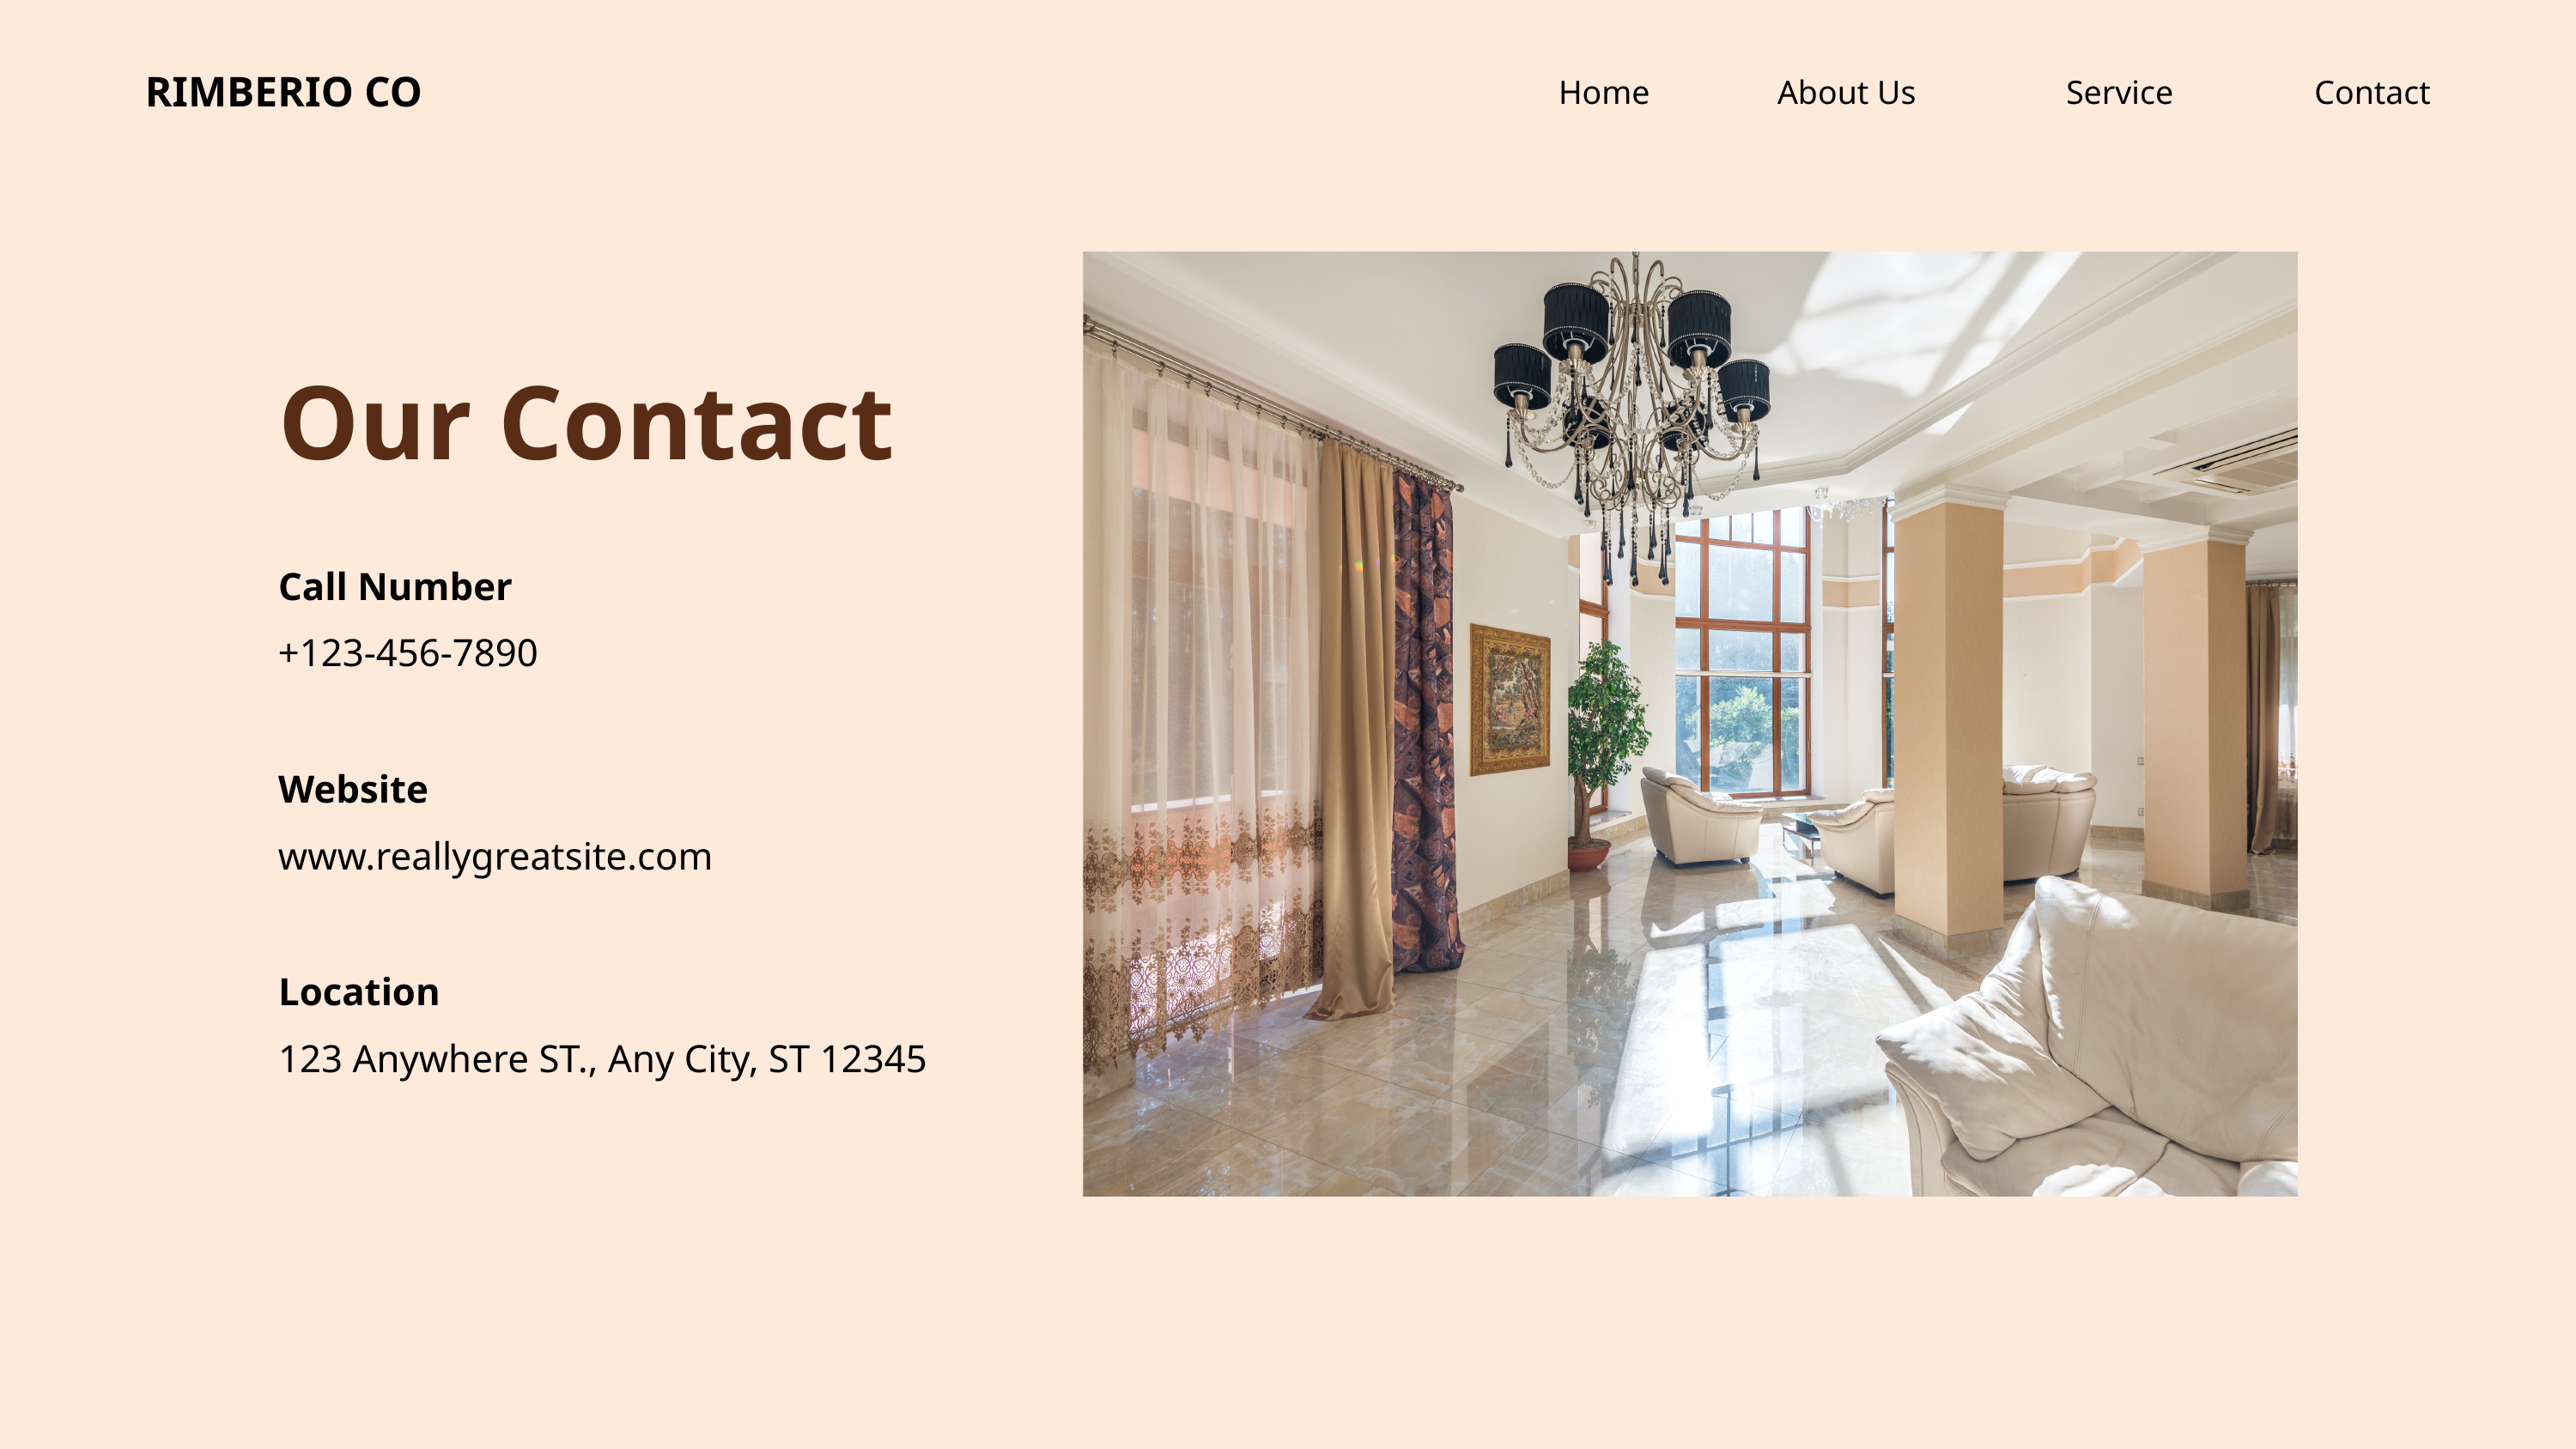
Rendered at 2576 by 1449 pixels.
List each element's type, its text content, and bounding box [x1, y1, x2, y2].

text_box Service [2002, 65, 2174, 111]
text_box www.reallygreatsite.com [278, 824, 771, 878]
text_box Call Number [278, 555, 589, 609]
text_box Contact [2260, 65, 2432, 111]
text_box Website [278, 758, 500, 811]
text_box RIMBERIO CO [144, 58, 613, 116]
text_box +123-456-7890 [278, 621, 711, 675]
text_box 123 Anywhere ST., Any City, ST 12345 [278, 1027, 958, 1080]
text_box Location [278, 961, 500, 1014]
text_box Our Contact [278, 337, 913, 481]
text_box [1083, 252, 2299, 1197]
text_box Home [1479, 65, 1650, 111]
text_box About Us [1737, 65, 1917, 111]
